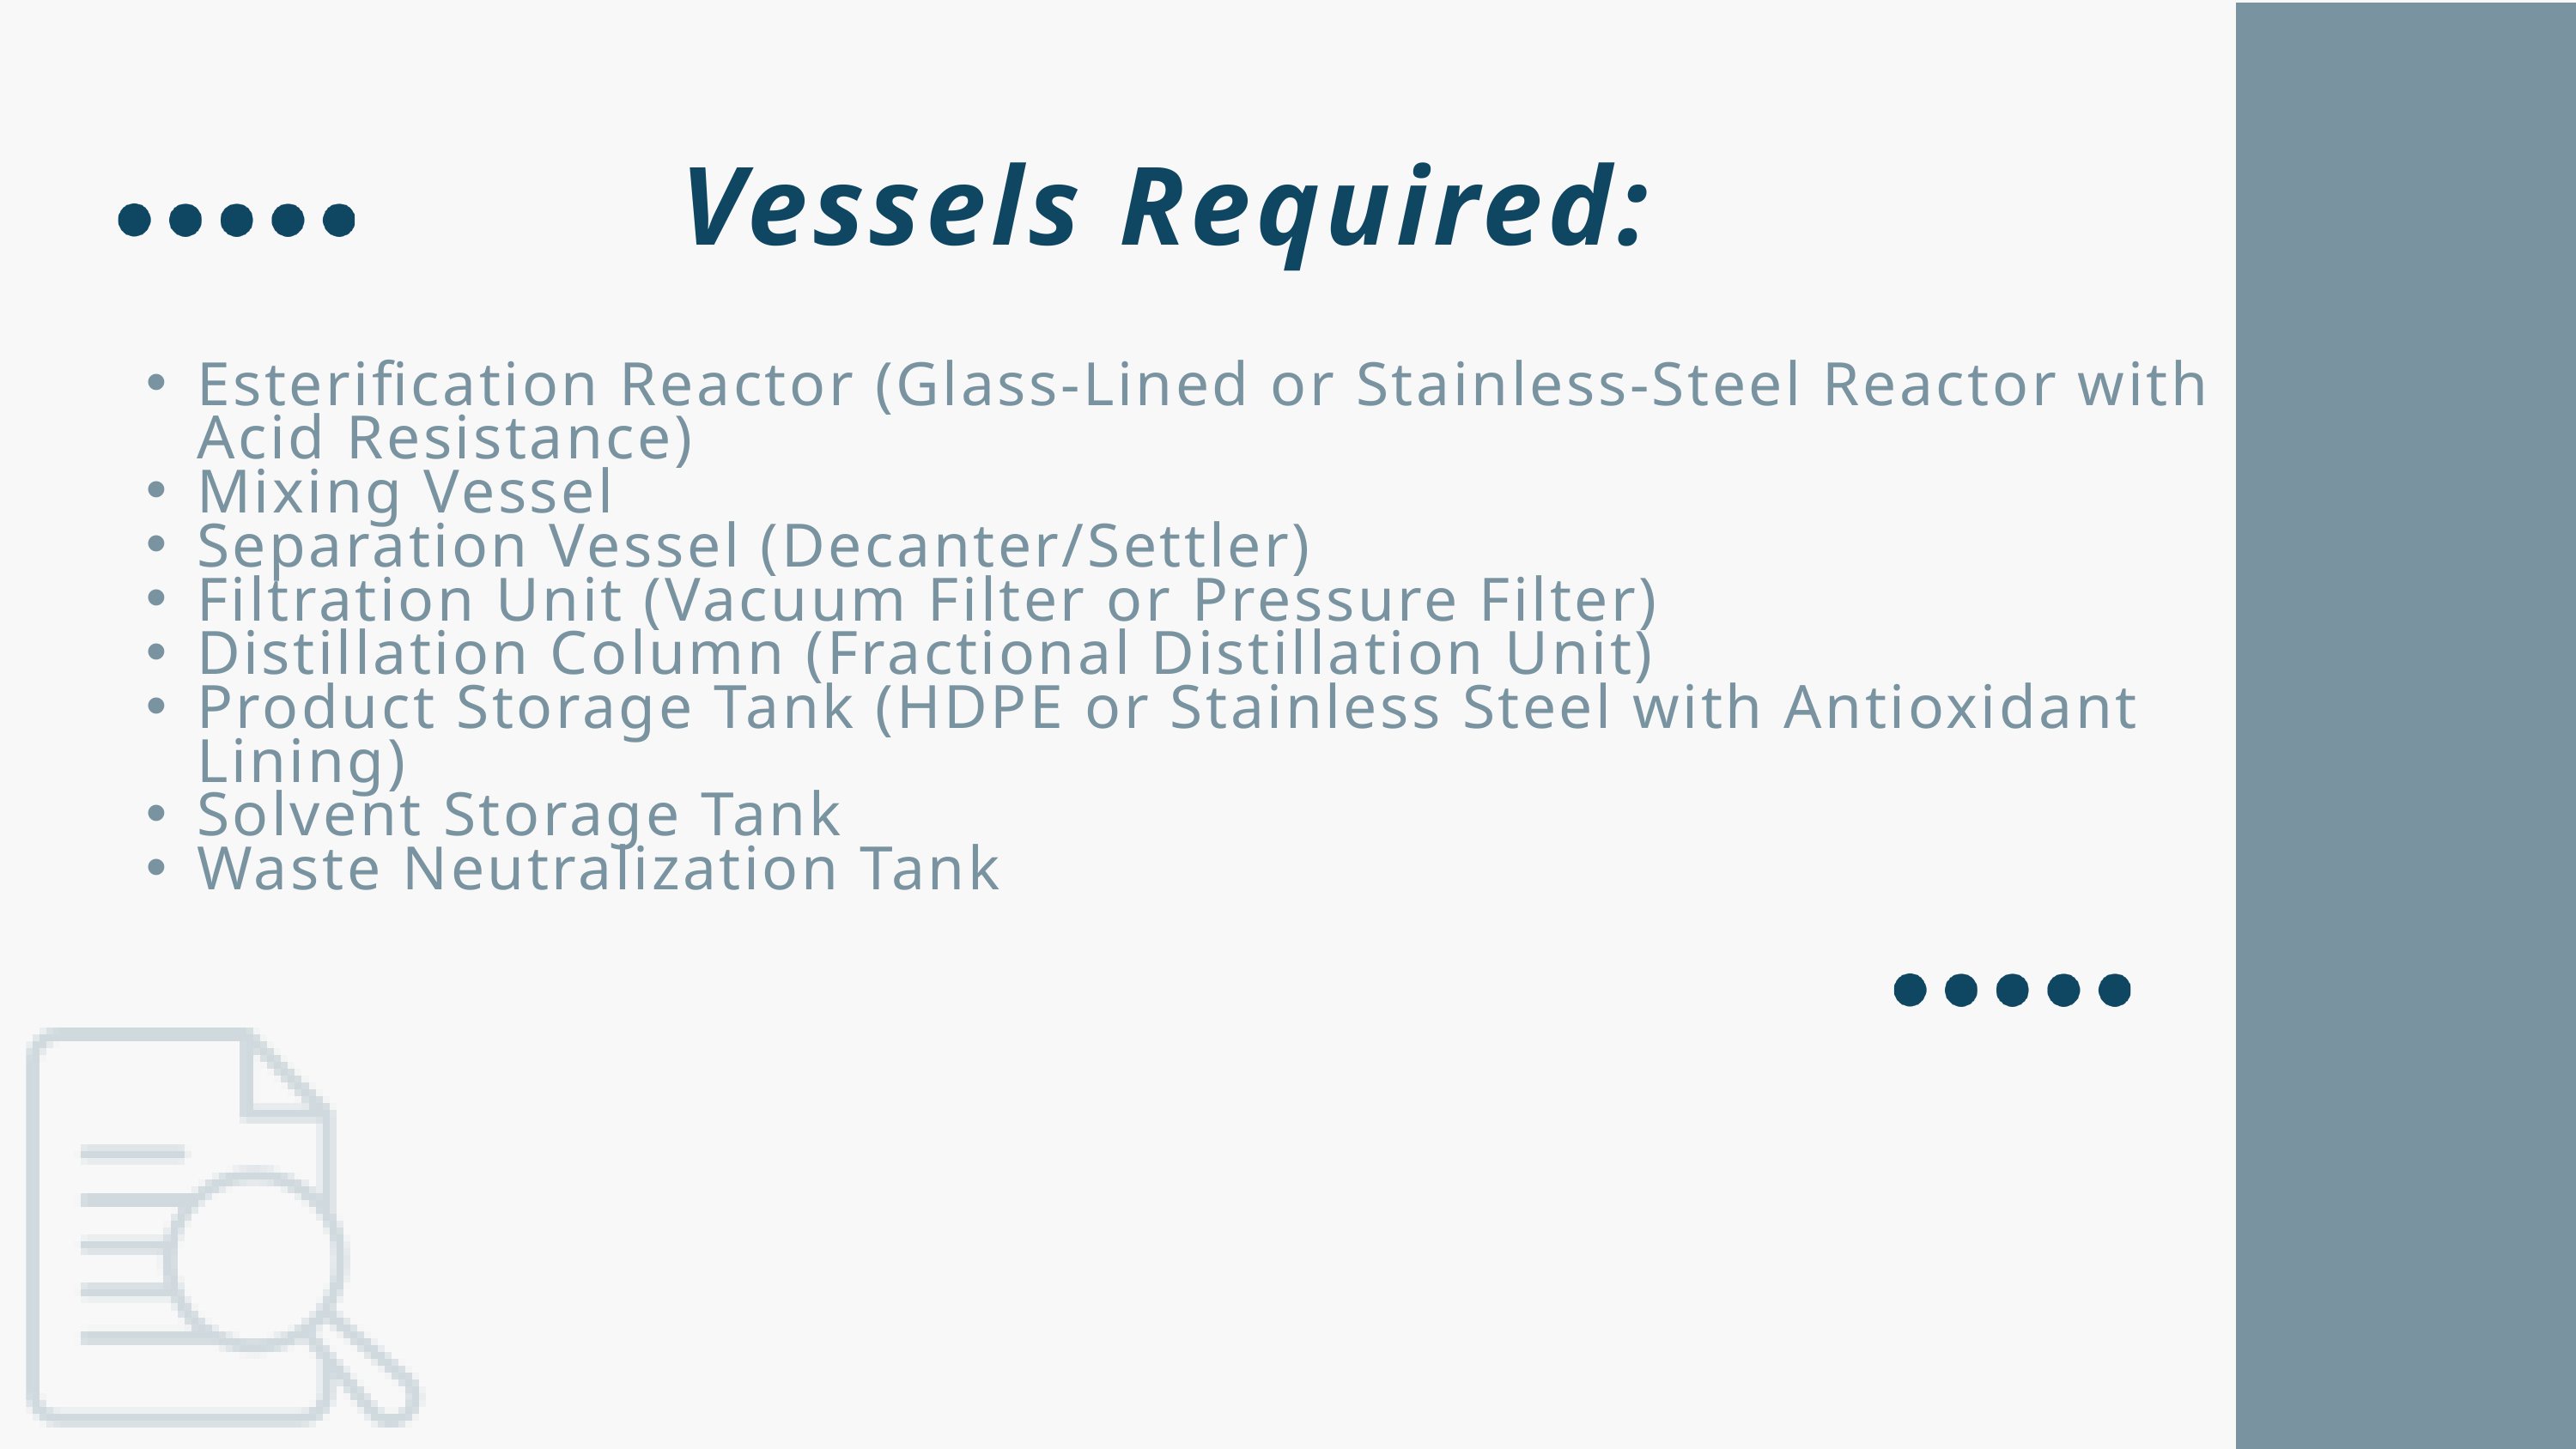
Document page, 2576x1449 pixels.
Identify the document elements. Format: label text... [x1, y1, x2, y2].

text_box [26, 1028, 447, 1449]
text_box [1893, 972, 2131, 1008]
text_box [2235, 2, 2576, 1449]
text_box Vessels Required: Esterification Reactor (Glass-Lined or Stainless-Steel Reactor with Acid Resistance) Mixing Vessel Separation Vessel (Decanter/Settler) Filtration Unit (Vacuum Filter or Pressure Filter) Distillation Column (Fractional Distillation Unit) Product Storage Tank (HDPE or Stainless Steel with Antioxidant Lining) Solvent Storage Tank Waste Neutralization Tank [94, 168, 2230, 902]
text_box [118, 202, 355, 238]
